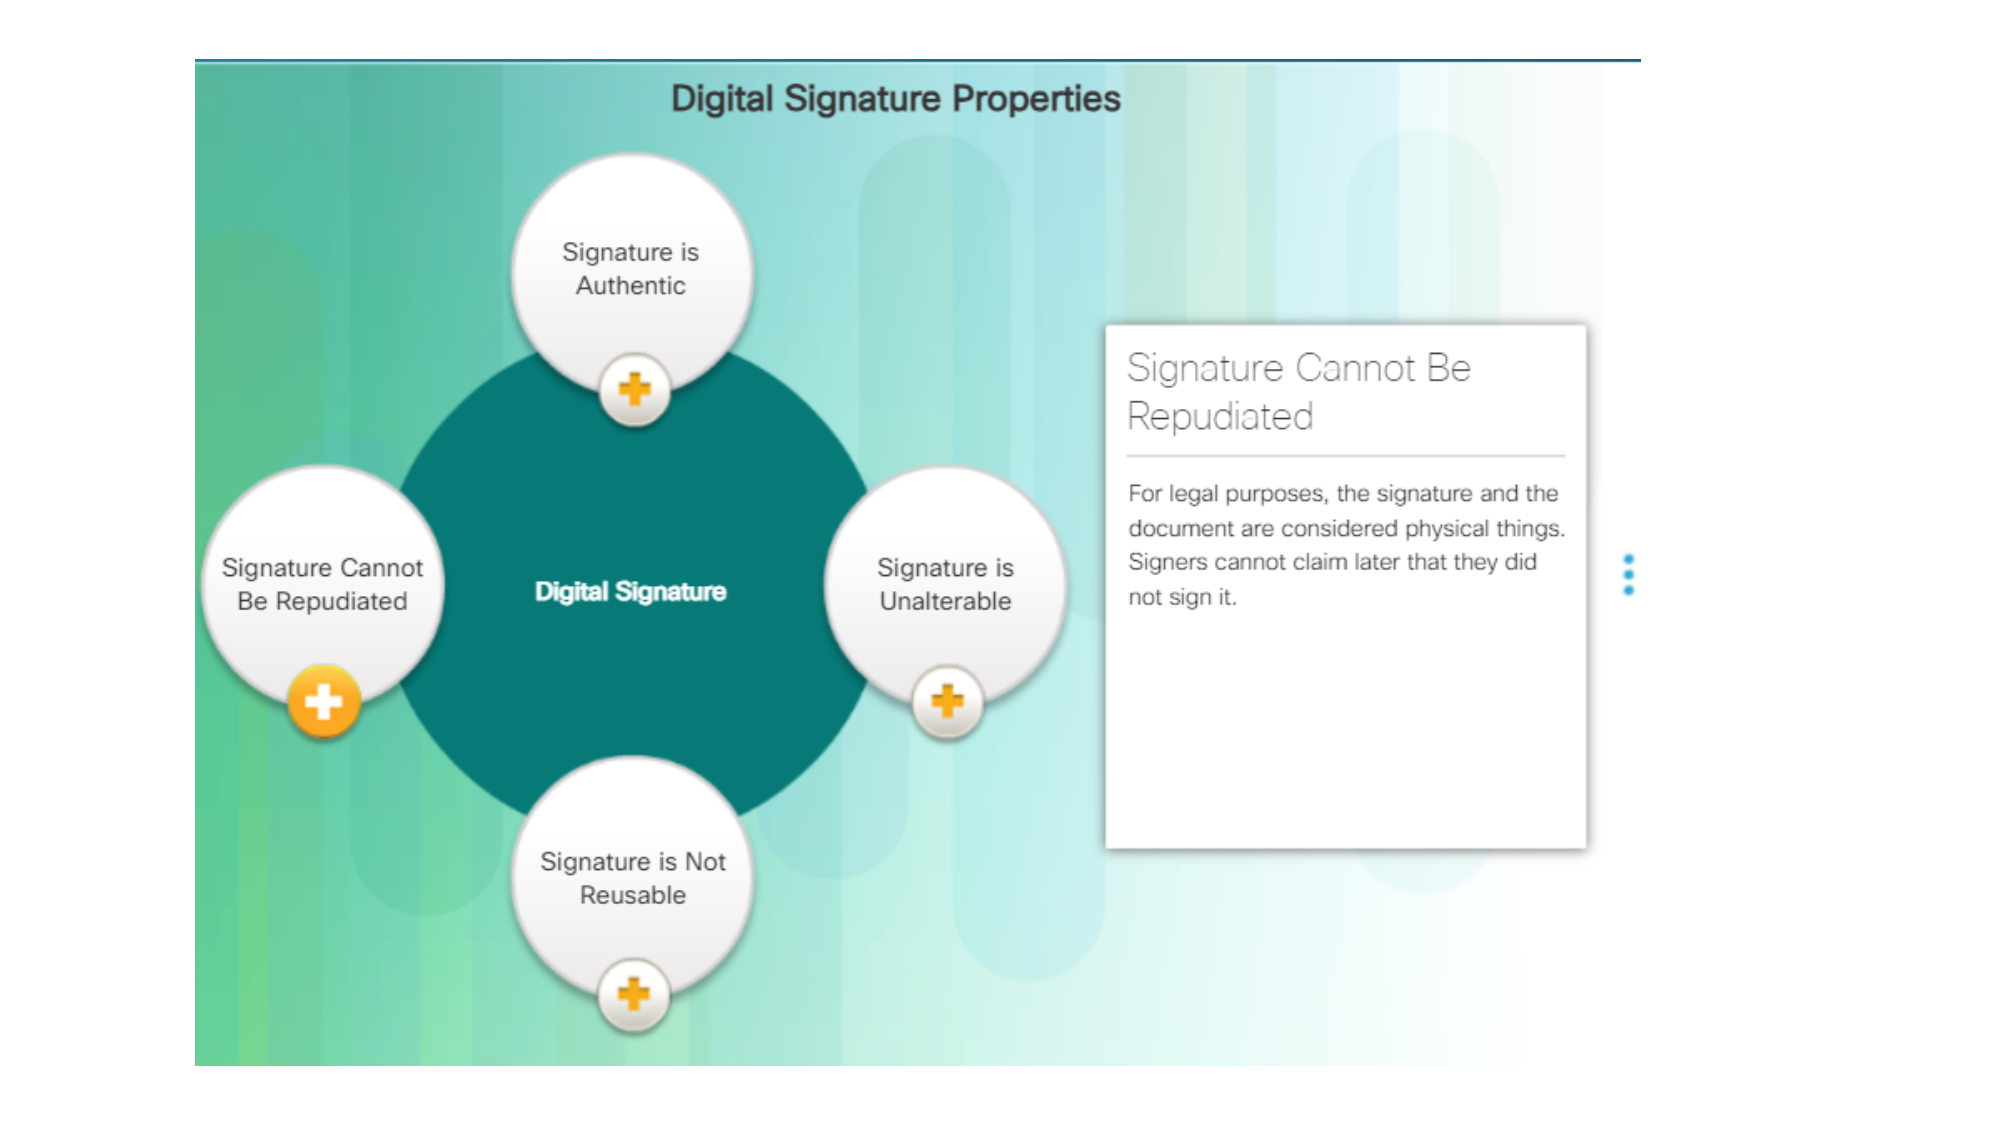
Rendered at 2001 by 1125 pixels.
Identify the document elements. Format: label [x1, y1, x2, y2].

picture [194, 59, 1641, 1066]
